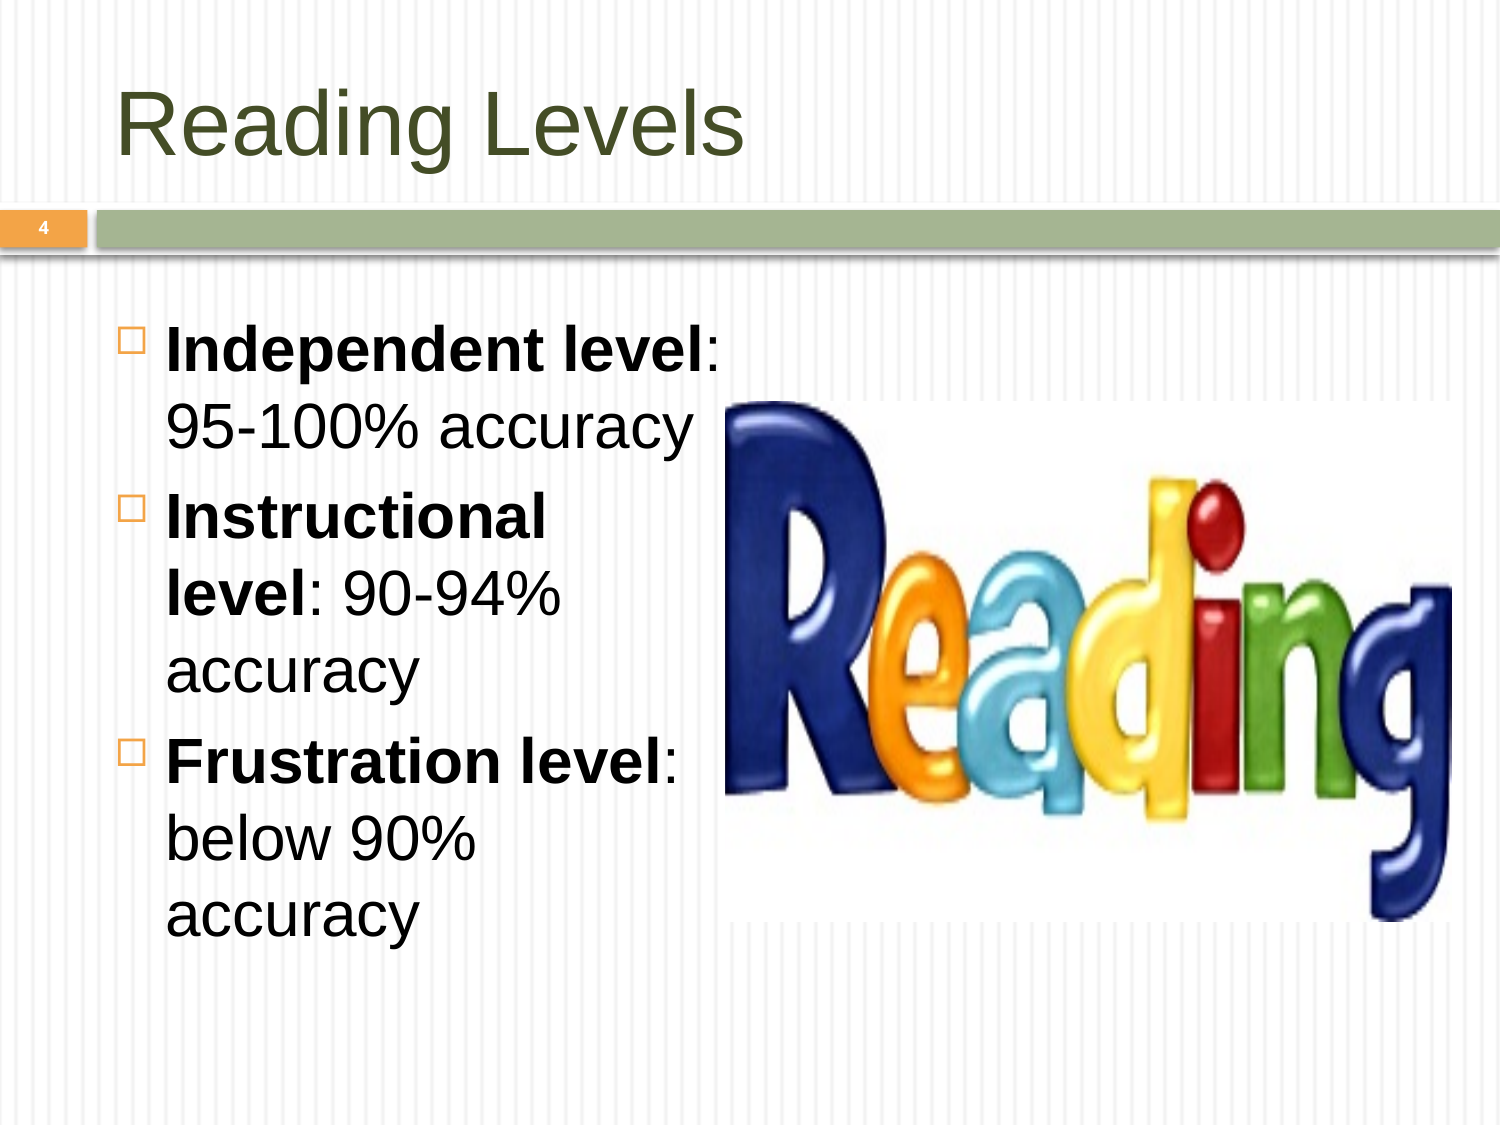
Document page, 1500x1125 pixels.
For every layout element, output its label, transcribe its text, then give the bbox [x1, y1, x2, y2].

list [724, 324, 1475, 922]
slide_number 4 [0, 208, 88, 249]
title Reading Levels [99, 37, 1438, 200]
list Independent level: 95-100% accuracy Instructional level: 90-94% accuracy Frustration level: below 90% accuracy [99, 299, 738, 1011]
